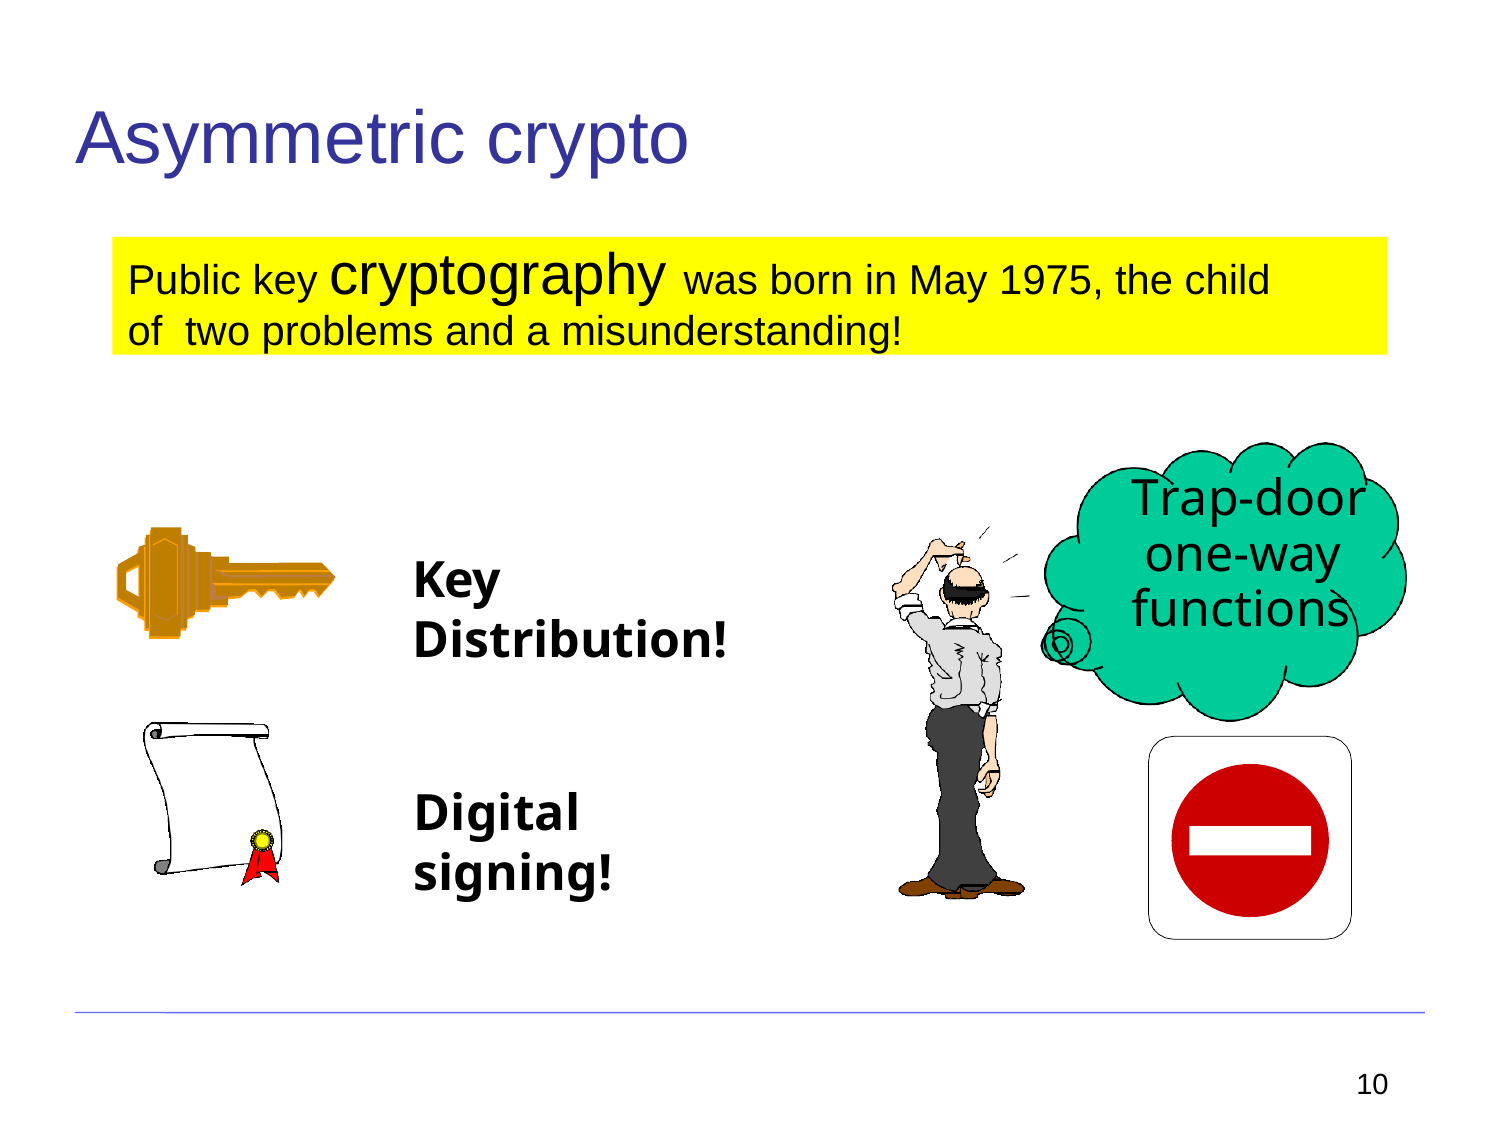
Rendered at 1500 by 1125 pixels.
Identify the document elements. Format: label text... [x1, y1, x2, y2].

text_box Public key cryptography was born in May 1975, the child of two problems and a misunderstanding! [112, 236, 1388, 355]
picture [141, 721, 283, 887]
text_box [116, 527, 336, 640]
slide_number 10 [1350, 1065, 1396, 1125]
text_box Key Distribution! [410, 545, 819, 668]
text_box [891, 442, 1407, 941]
title Asymmetric crypto [72, 86, 694, 277]
text_box Digital signing! [411, 778, 779, 901]
